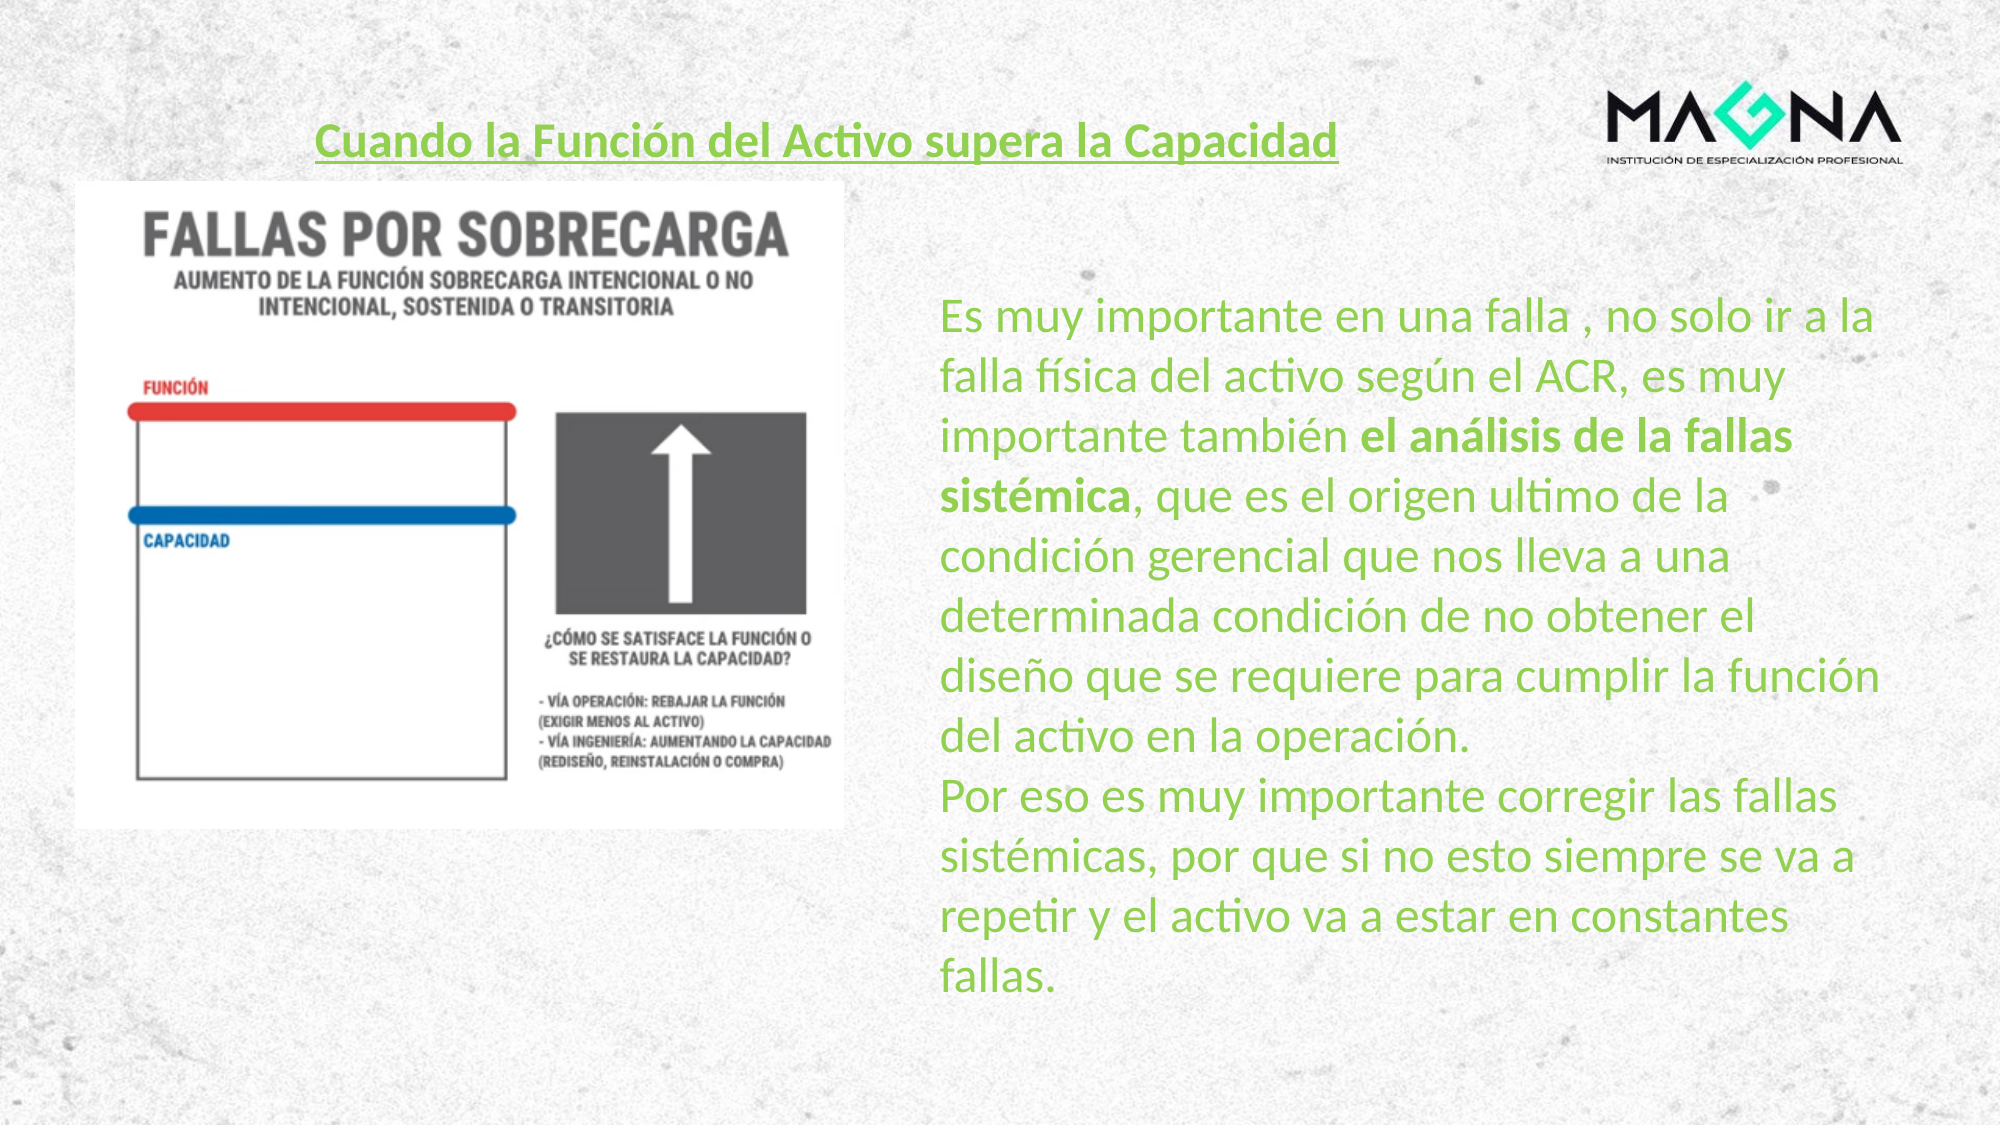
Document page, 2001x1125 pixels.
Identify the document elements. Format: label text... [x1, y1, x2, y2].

picture [0, 0, 2000, 1125]
text_box Es muy importante en una falla , no solo ir a la falla física del activo según el ACR, es muy importante también el análisis de la fallas sistémica, que es el origen ultimo de la condición gerencial que nos lleva a una determinada condición de no obtener el diseño que se requiere para cumplir la función del activo en la operación. Por eso es muy importante corregir las fallas sistémicas, por que si no esto siempre se va a repetir y el activo va a estar en constantes fallas. [924, 274, 1913, 1010]
text_box Cuando la Función del Activo supera la Capacidad [299, 99, 1425, 175]
